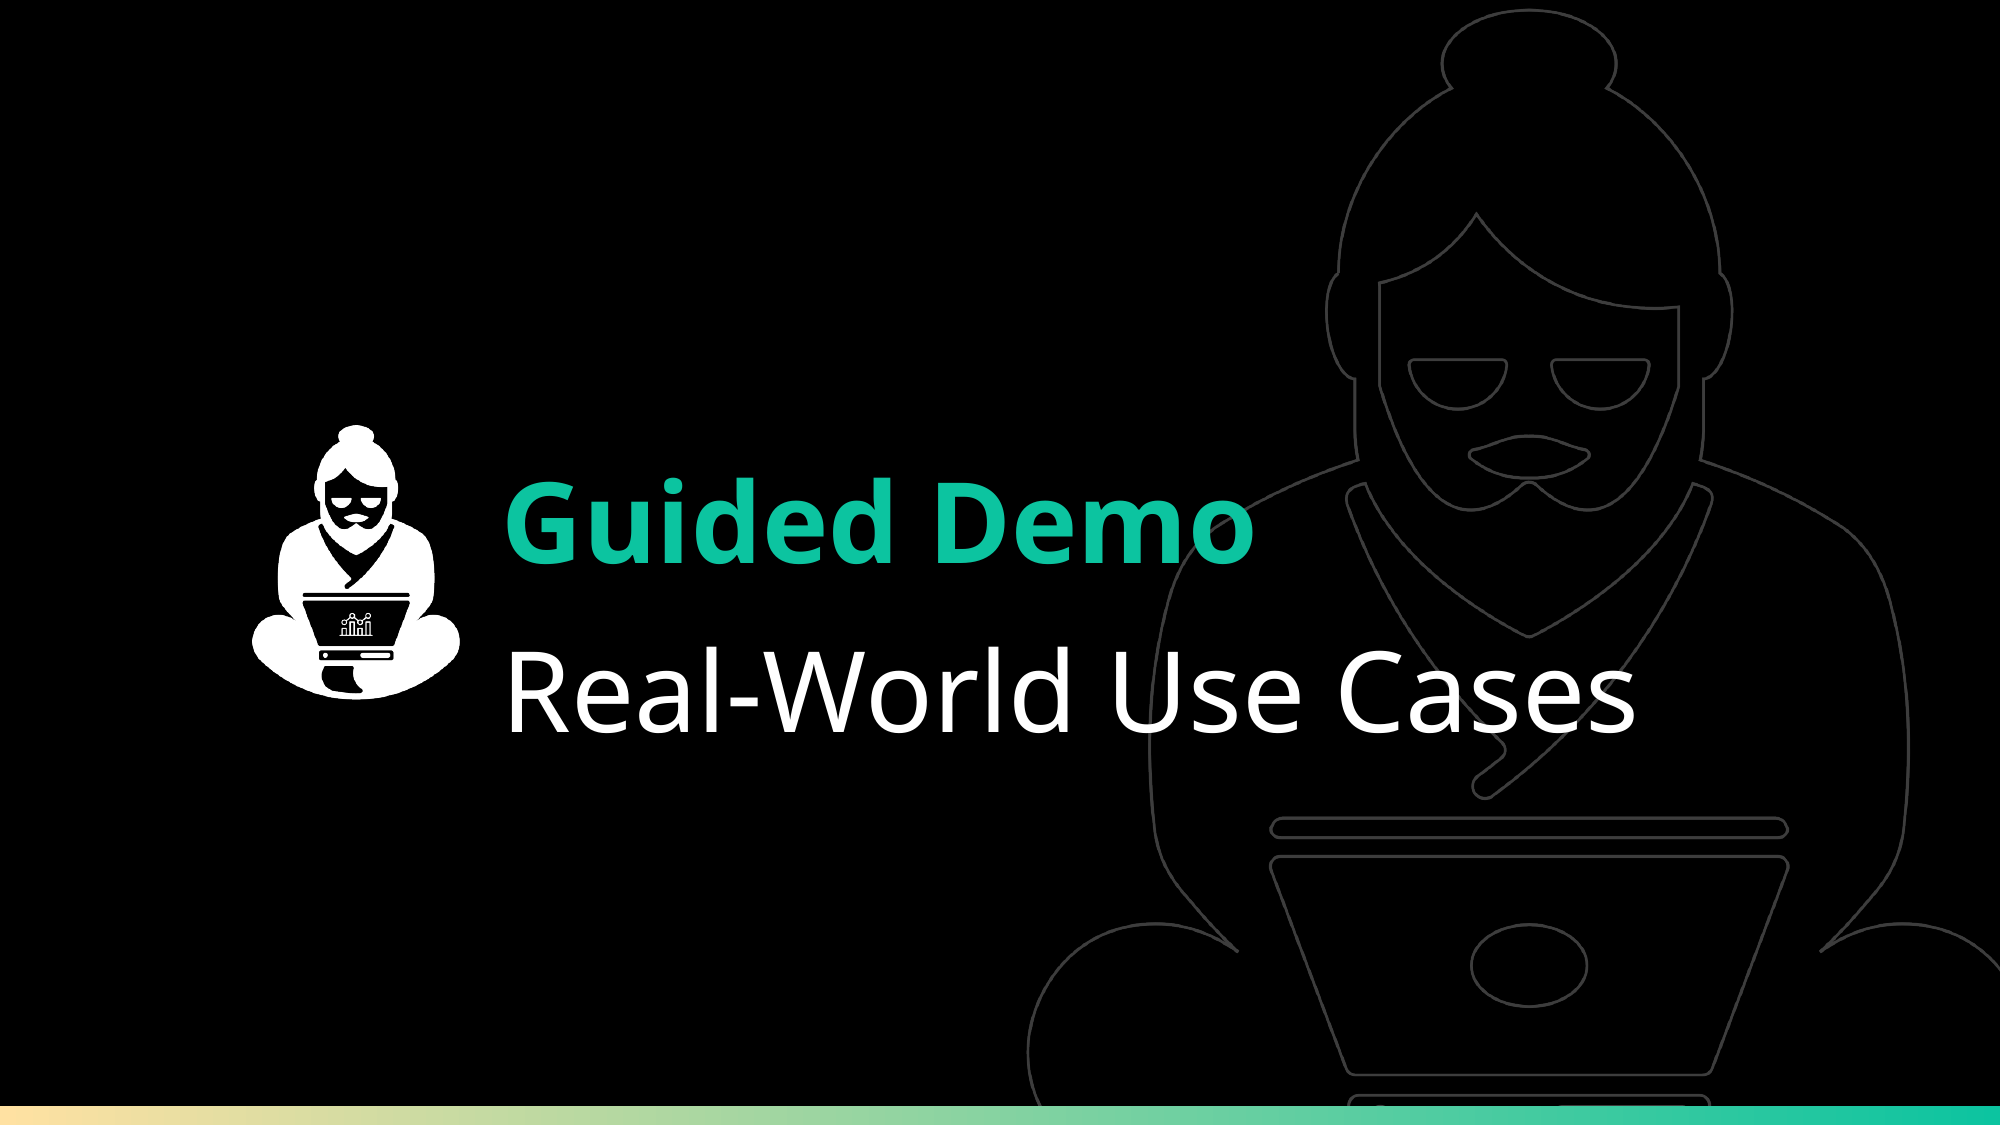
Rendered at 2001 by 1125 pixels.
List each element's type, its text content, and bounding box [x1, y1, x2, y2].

text_box [1005, 0, 2000, 1105]
text_box [0, 1105, 2000, 1125]
picture [251, 425, 460, 700]
text_box Guided Demo Real-World Use Cases [501, 417, 1900, 755]
